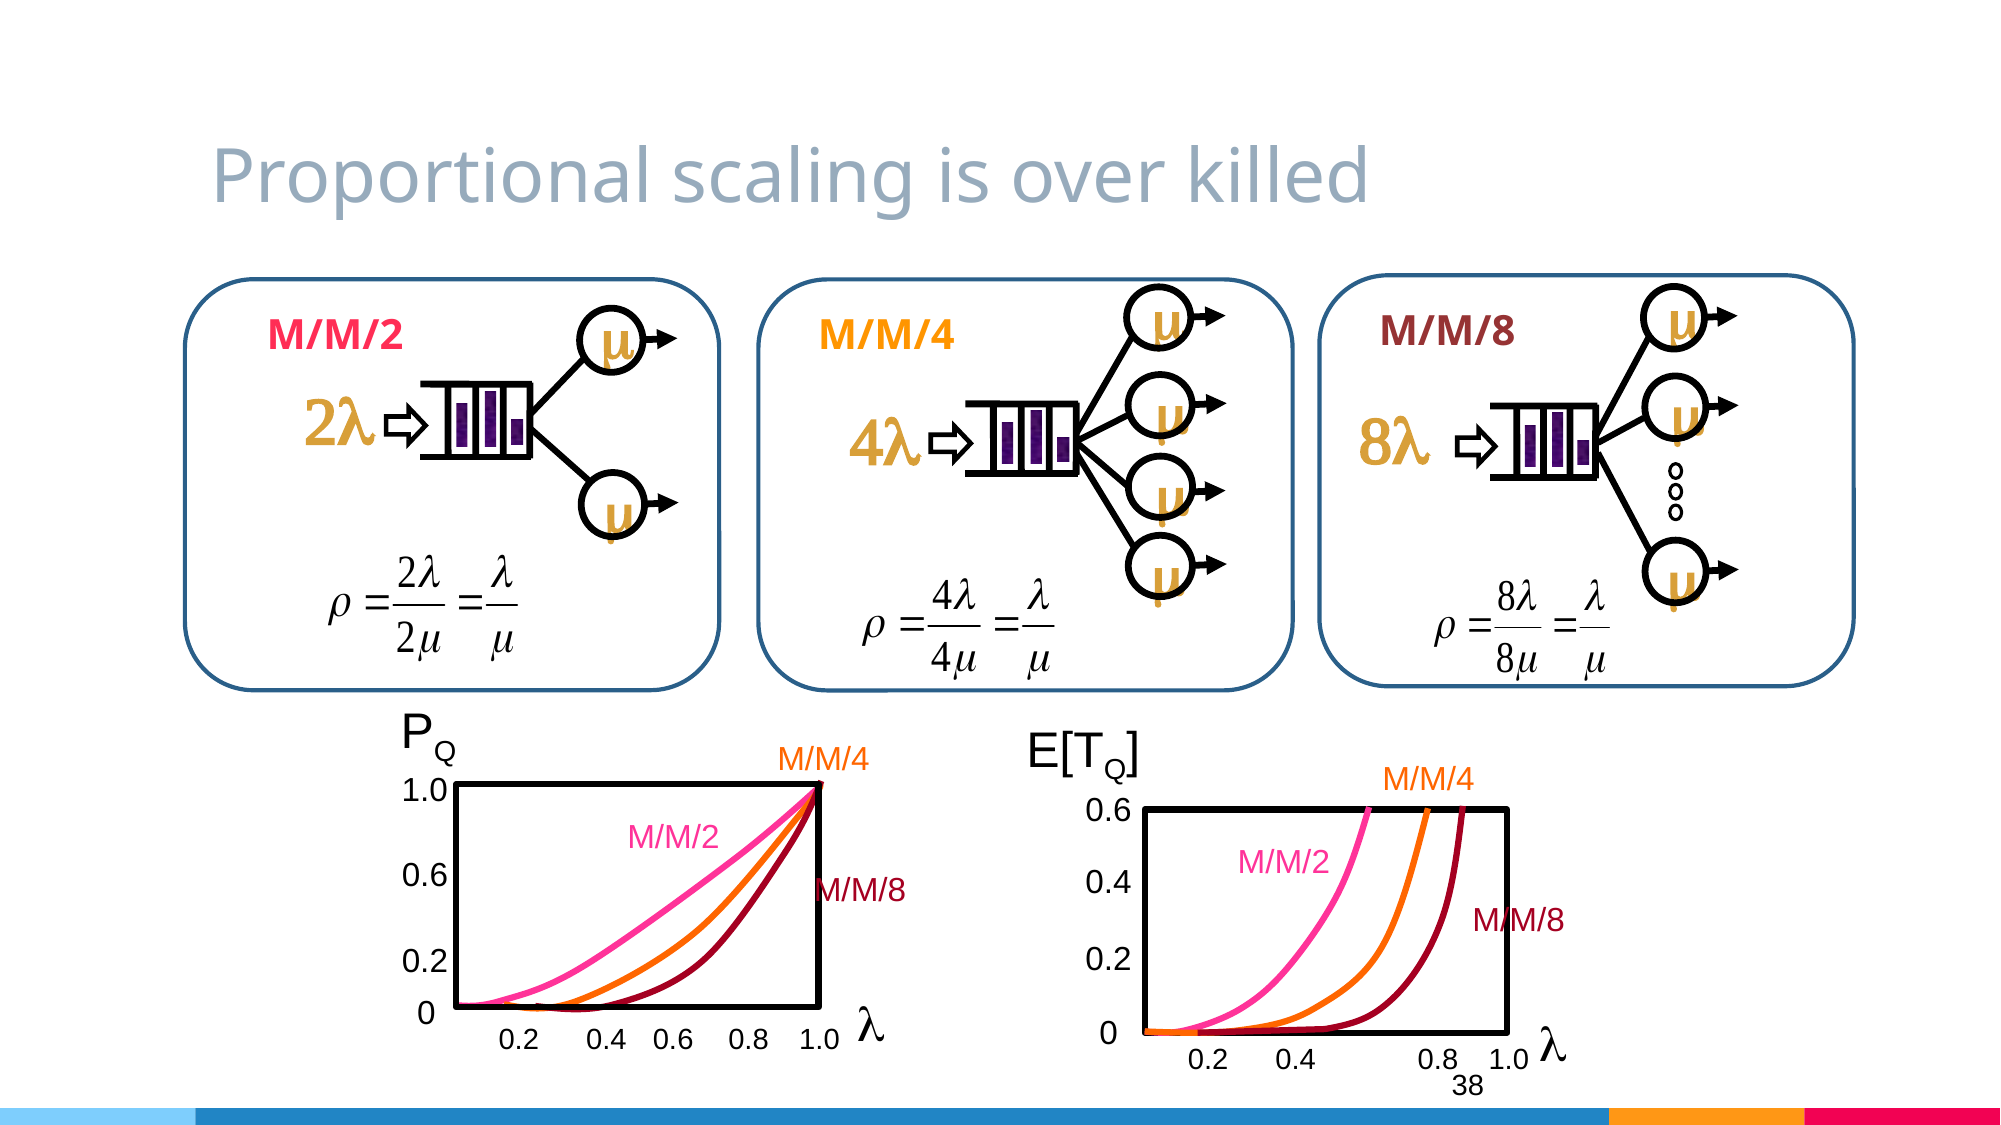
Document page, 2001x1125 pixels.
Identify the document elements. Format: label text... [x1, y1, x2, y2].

title Proportional scaling is over killed [195, 45, 1609, 233]
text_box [184, 278, 720, 691]
text_box 38 [1436, 1058, 1862, 1125]
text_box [758, 263, 1854, 691]
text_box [1004, 709, 1592, 1084]
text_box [384, 691, 933, 1064]
